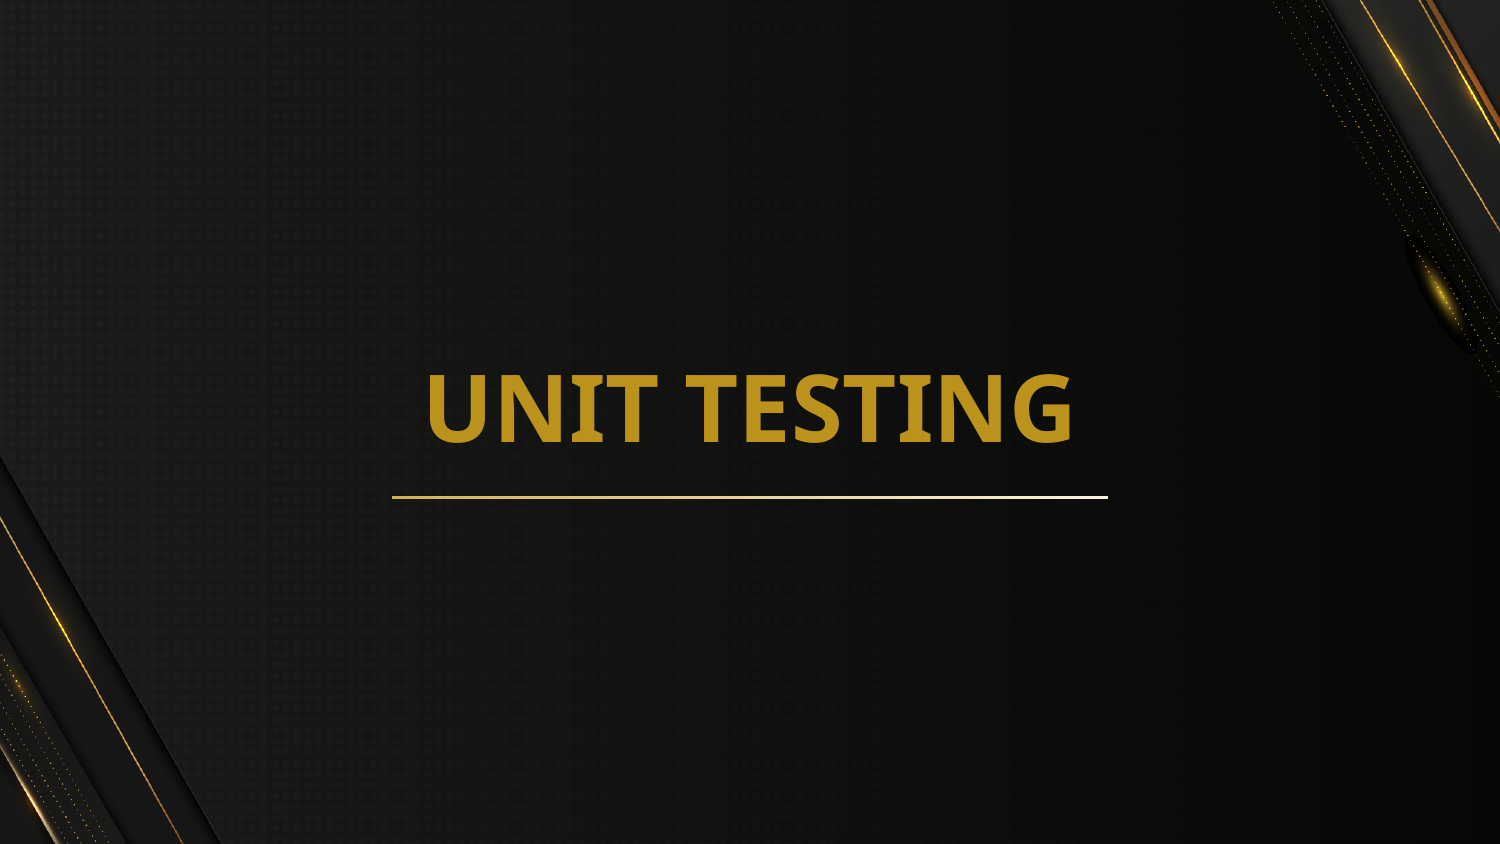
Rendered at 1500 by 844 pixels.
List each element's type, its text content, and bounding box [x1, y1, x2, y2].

title UNIT TESTING [376, 345, 1124, 476]
picture [0, 0, 1500, 844]
